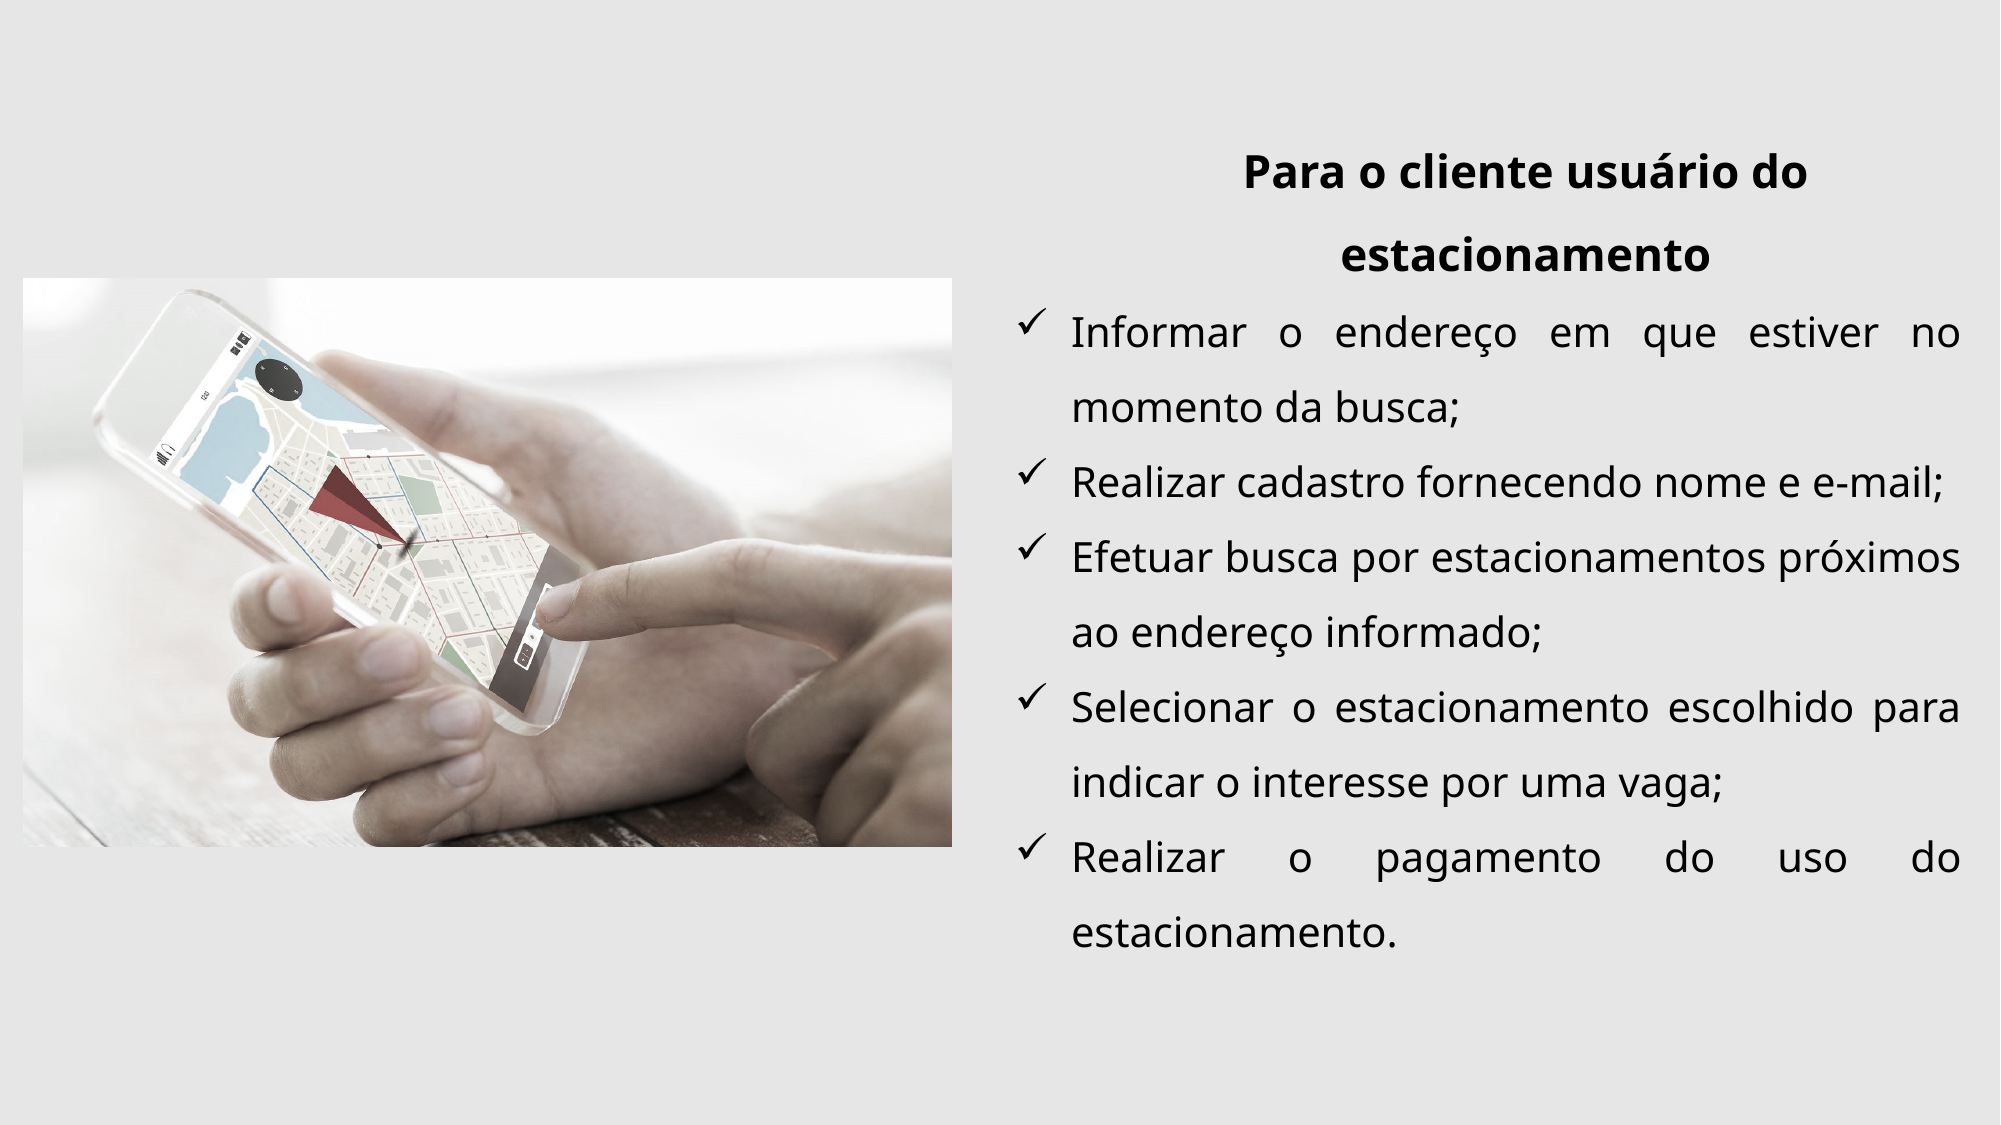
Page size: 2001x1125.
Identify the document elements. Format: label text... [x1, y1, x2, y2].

text_box Para o cliente usuário do estacionamento Informar o endereço em que estiver no momento da busca; Realizar cadastro fornecendo nome e e-mail; Efetuar busca por estacionamentos próximos ao endereço informado; Selecionar o estacionamento escolhido para indicar o interesse por uma vaga; Realizar o pagamento do uso do estacionamento. [999, 108, 1977, 1025]
picture [23, 278, 952, 847]
